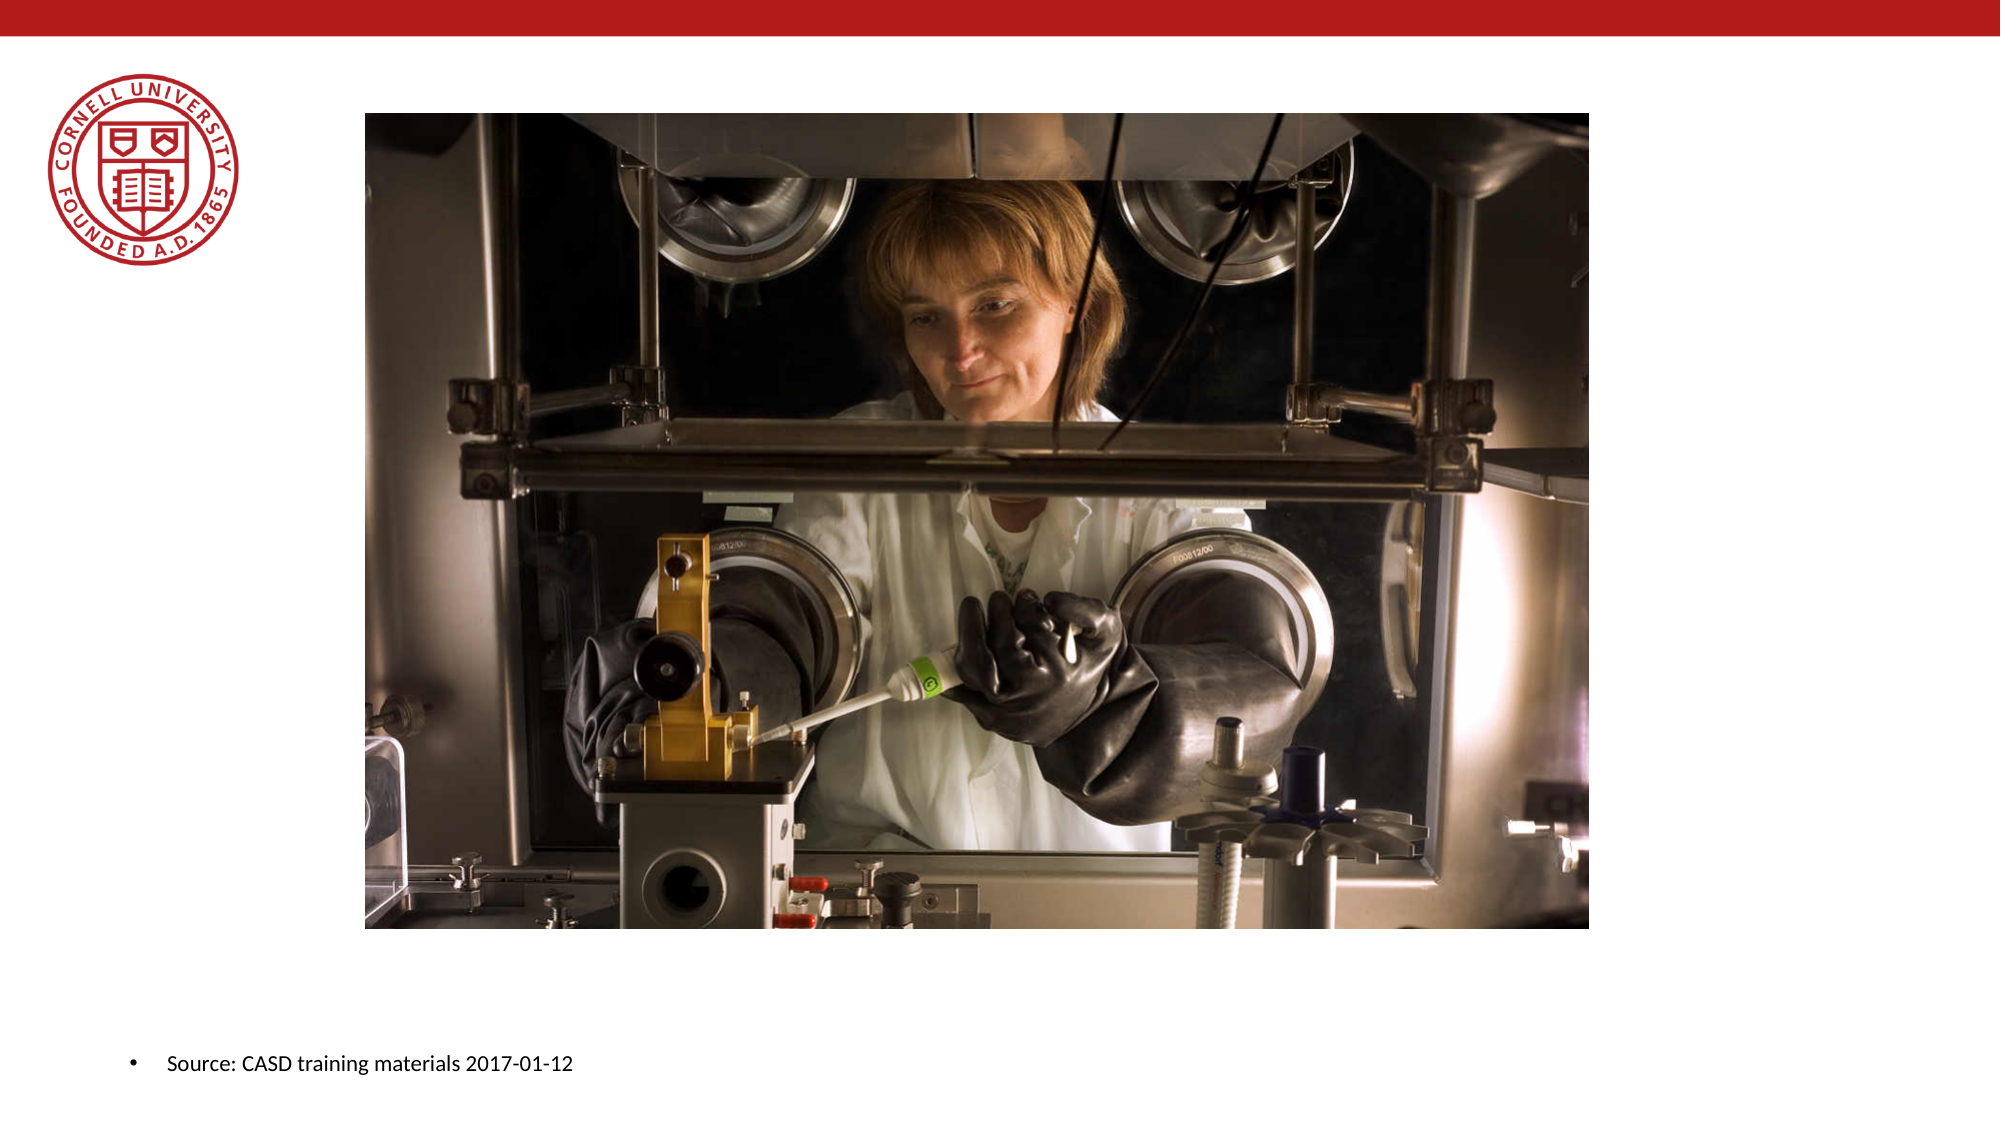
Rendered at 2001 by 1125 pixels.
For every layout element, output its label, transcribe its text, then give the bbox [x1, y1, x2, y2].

title CASD setup [365, 65, 1971, 283]
picture [39, 65, 267, 274]
list Source: CASD training materials 2017-01-12 [114, 1044, 1840, 1120]
picture [365, 113, 1589, 929]
